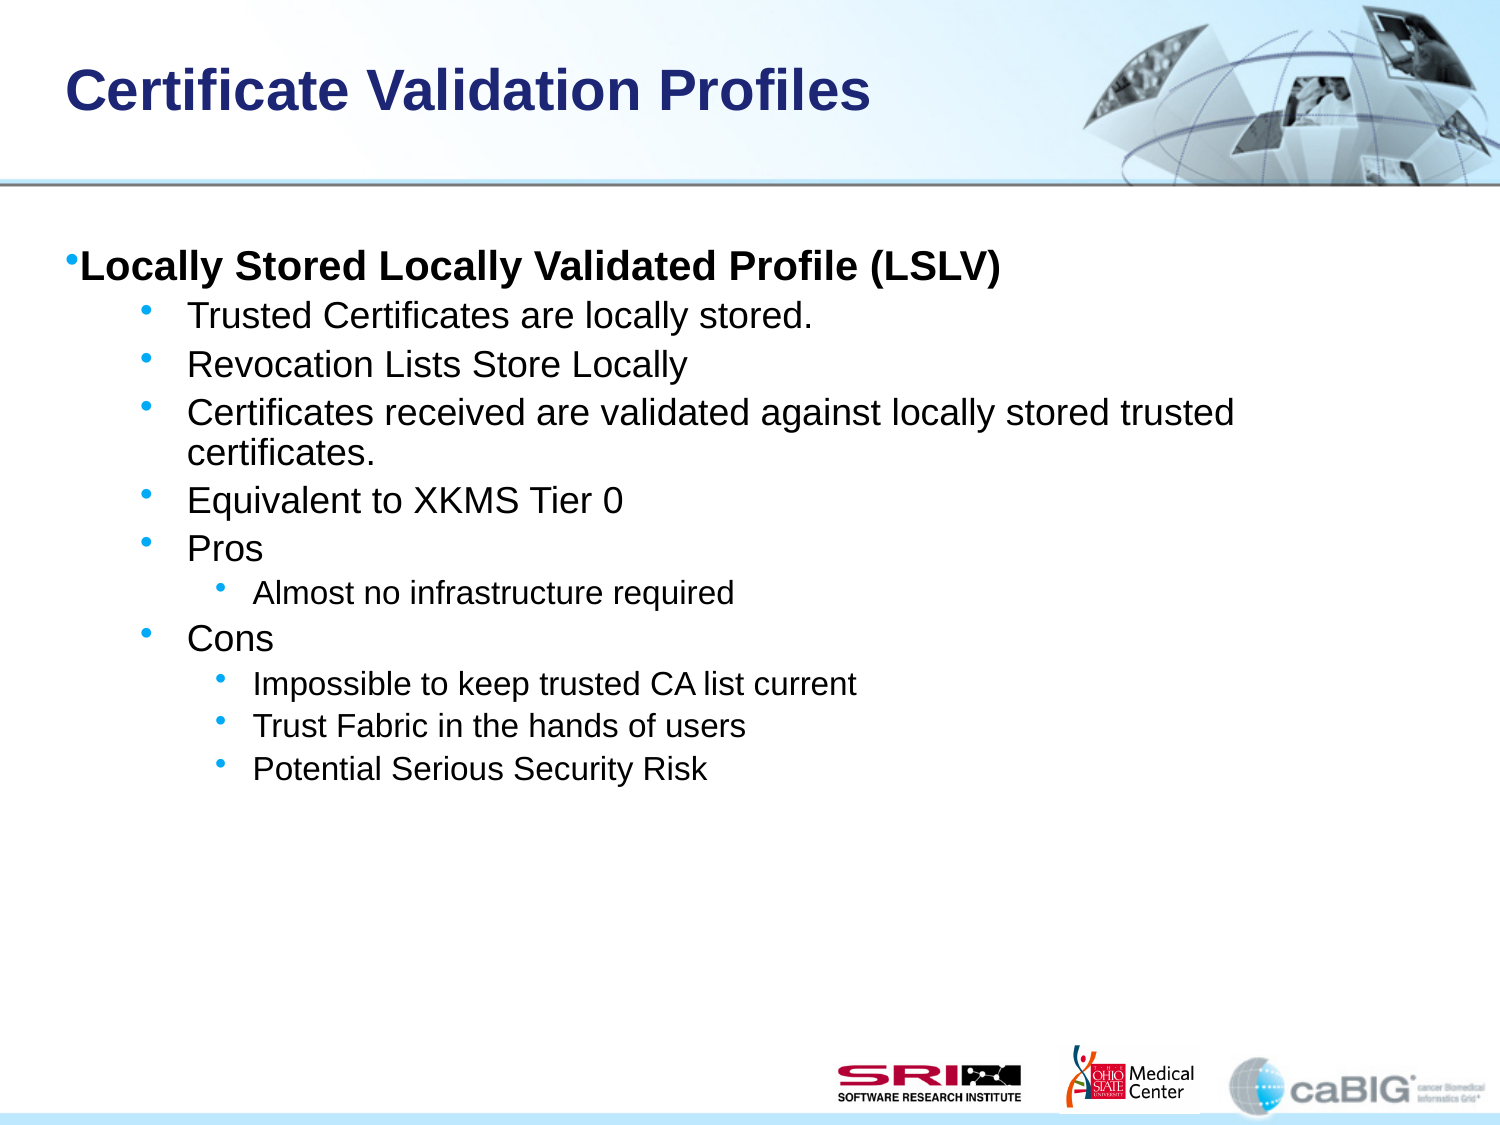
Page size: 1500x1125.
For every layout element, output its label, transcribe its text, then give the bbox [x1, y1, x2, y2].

picture [0, 0, 1500, 1125]
list Locally Stored Locally Validated Profile (LSLV) Trusted Certificates are locally stored. Revocation Lists Store Locally Certificates received are validated against locally stored trusted certificates. Equivalent to XKMS Tier 0 Pros Almost no infrastructure required Cons Impossible to keep trusted CA list current Trust Fabric in the hands of users Potential Serious Security Risk [49, 236, 1438, 933]
title Certificate Validation Profiles [49, 0, 1176, 176]
